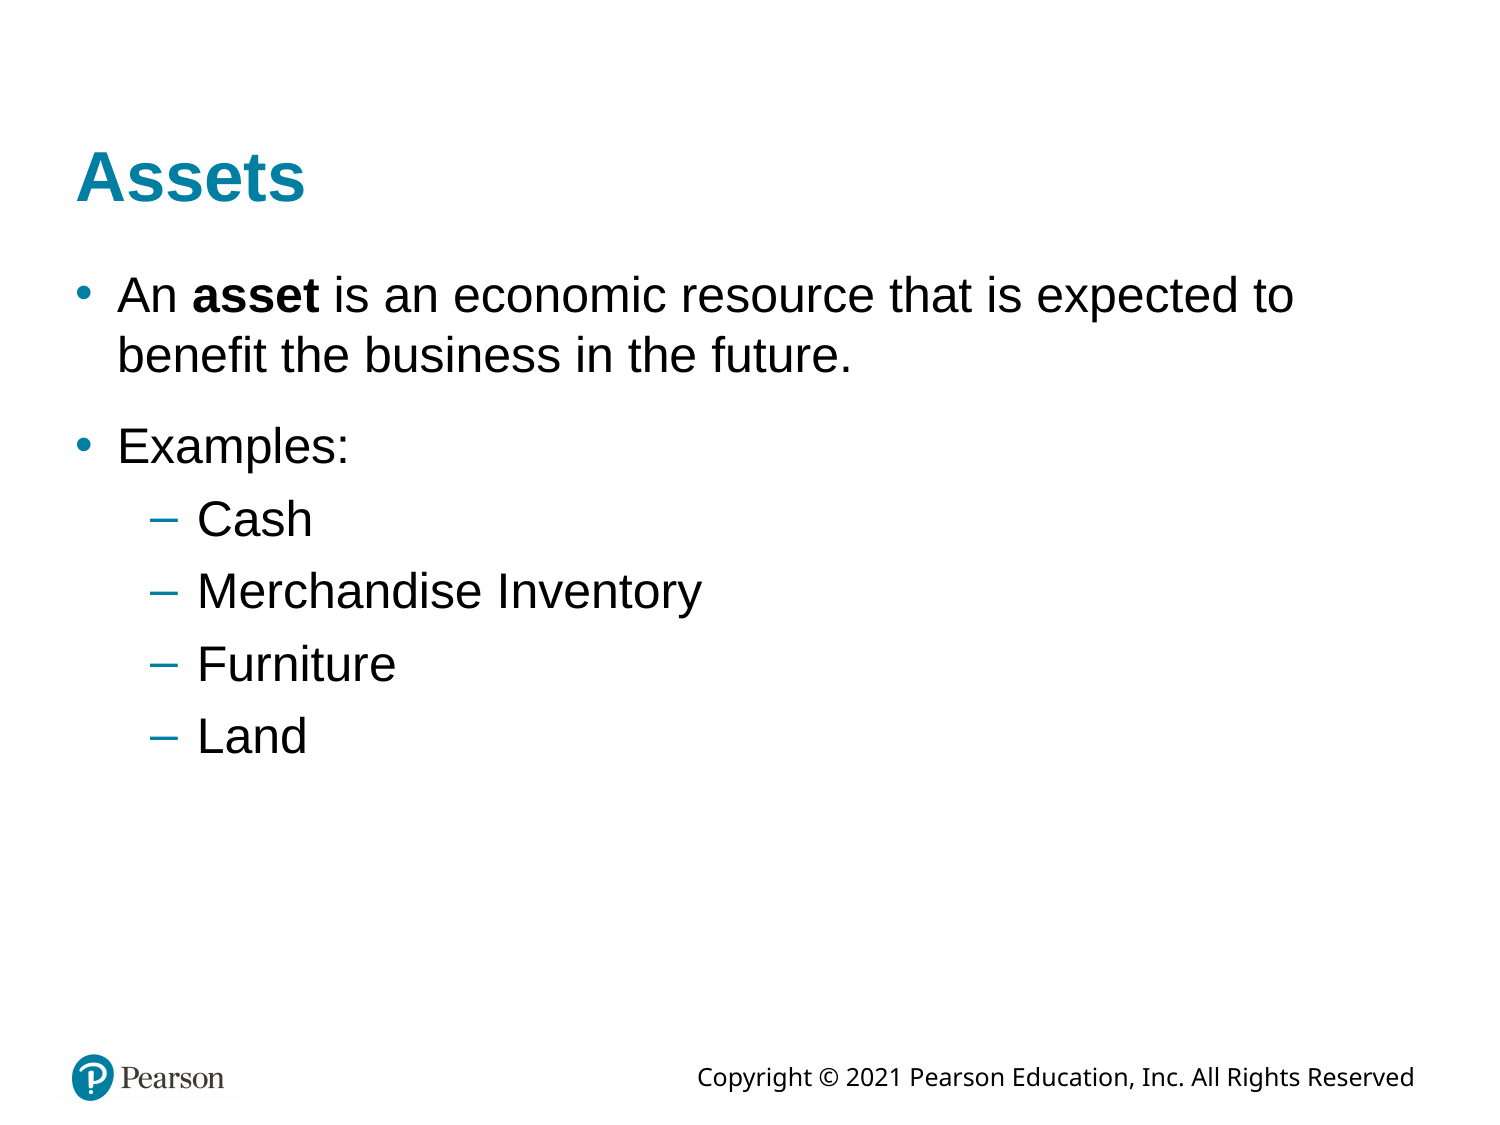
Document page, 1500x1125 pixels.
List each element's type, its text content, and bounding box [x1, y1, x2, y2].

picture [51, 1053, 245, 1102]
title Assets [75, 35, 1425, 216]
list An asset is an economic resource that is expected to benefit the business in the future. Examples: Cash Merchandise Inventory Furniture Land [75, 262, 1425, 825]
